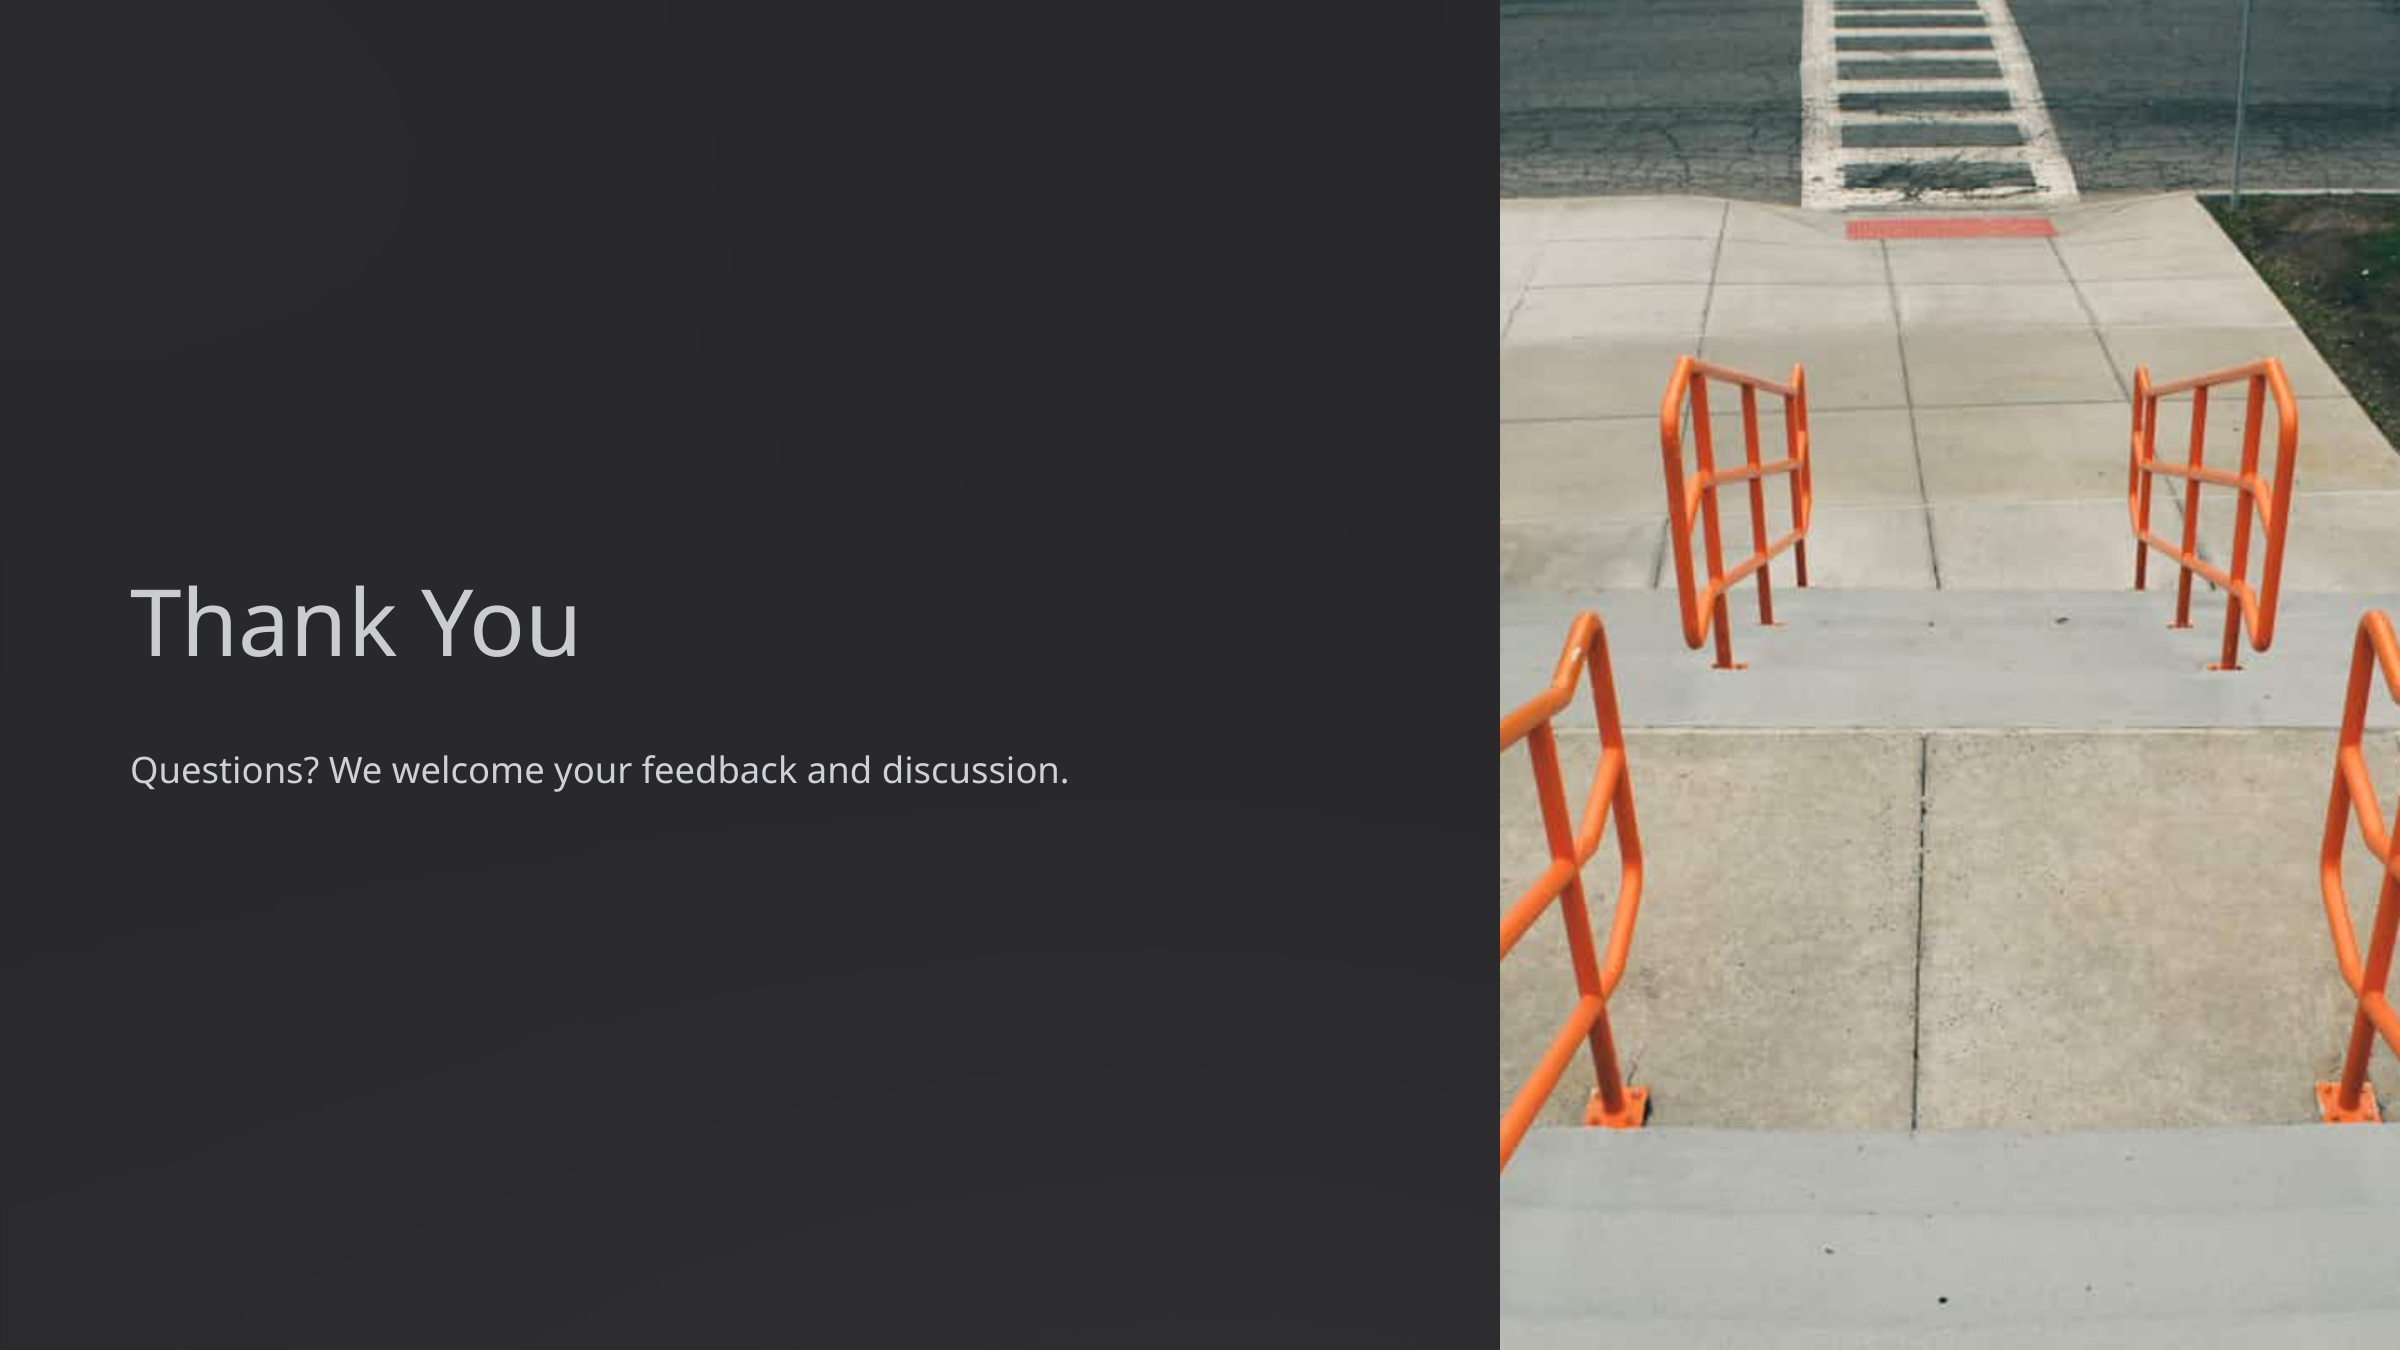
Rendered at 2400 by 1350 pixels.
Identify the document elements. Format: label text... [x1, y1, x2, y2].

text_box Thank You [130, 559, 1061, 676]
picture [1499, 0, 2400, 1350]
text_box Questions? We welcome your feedback and discussion. [130, 731, 1370, 791]
